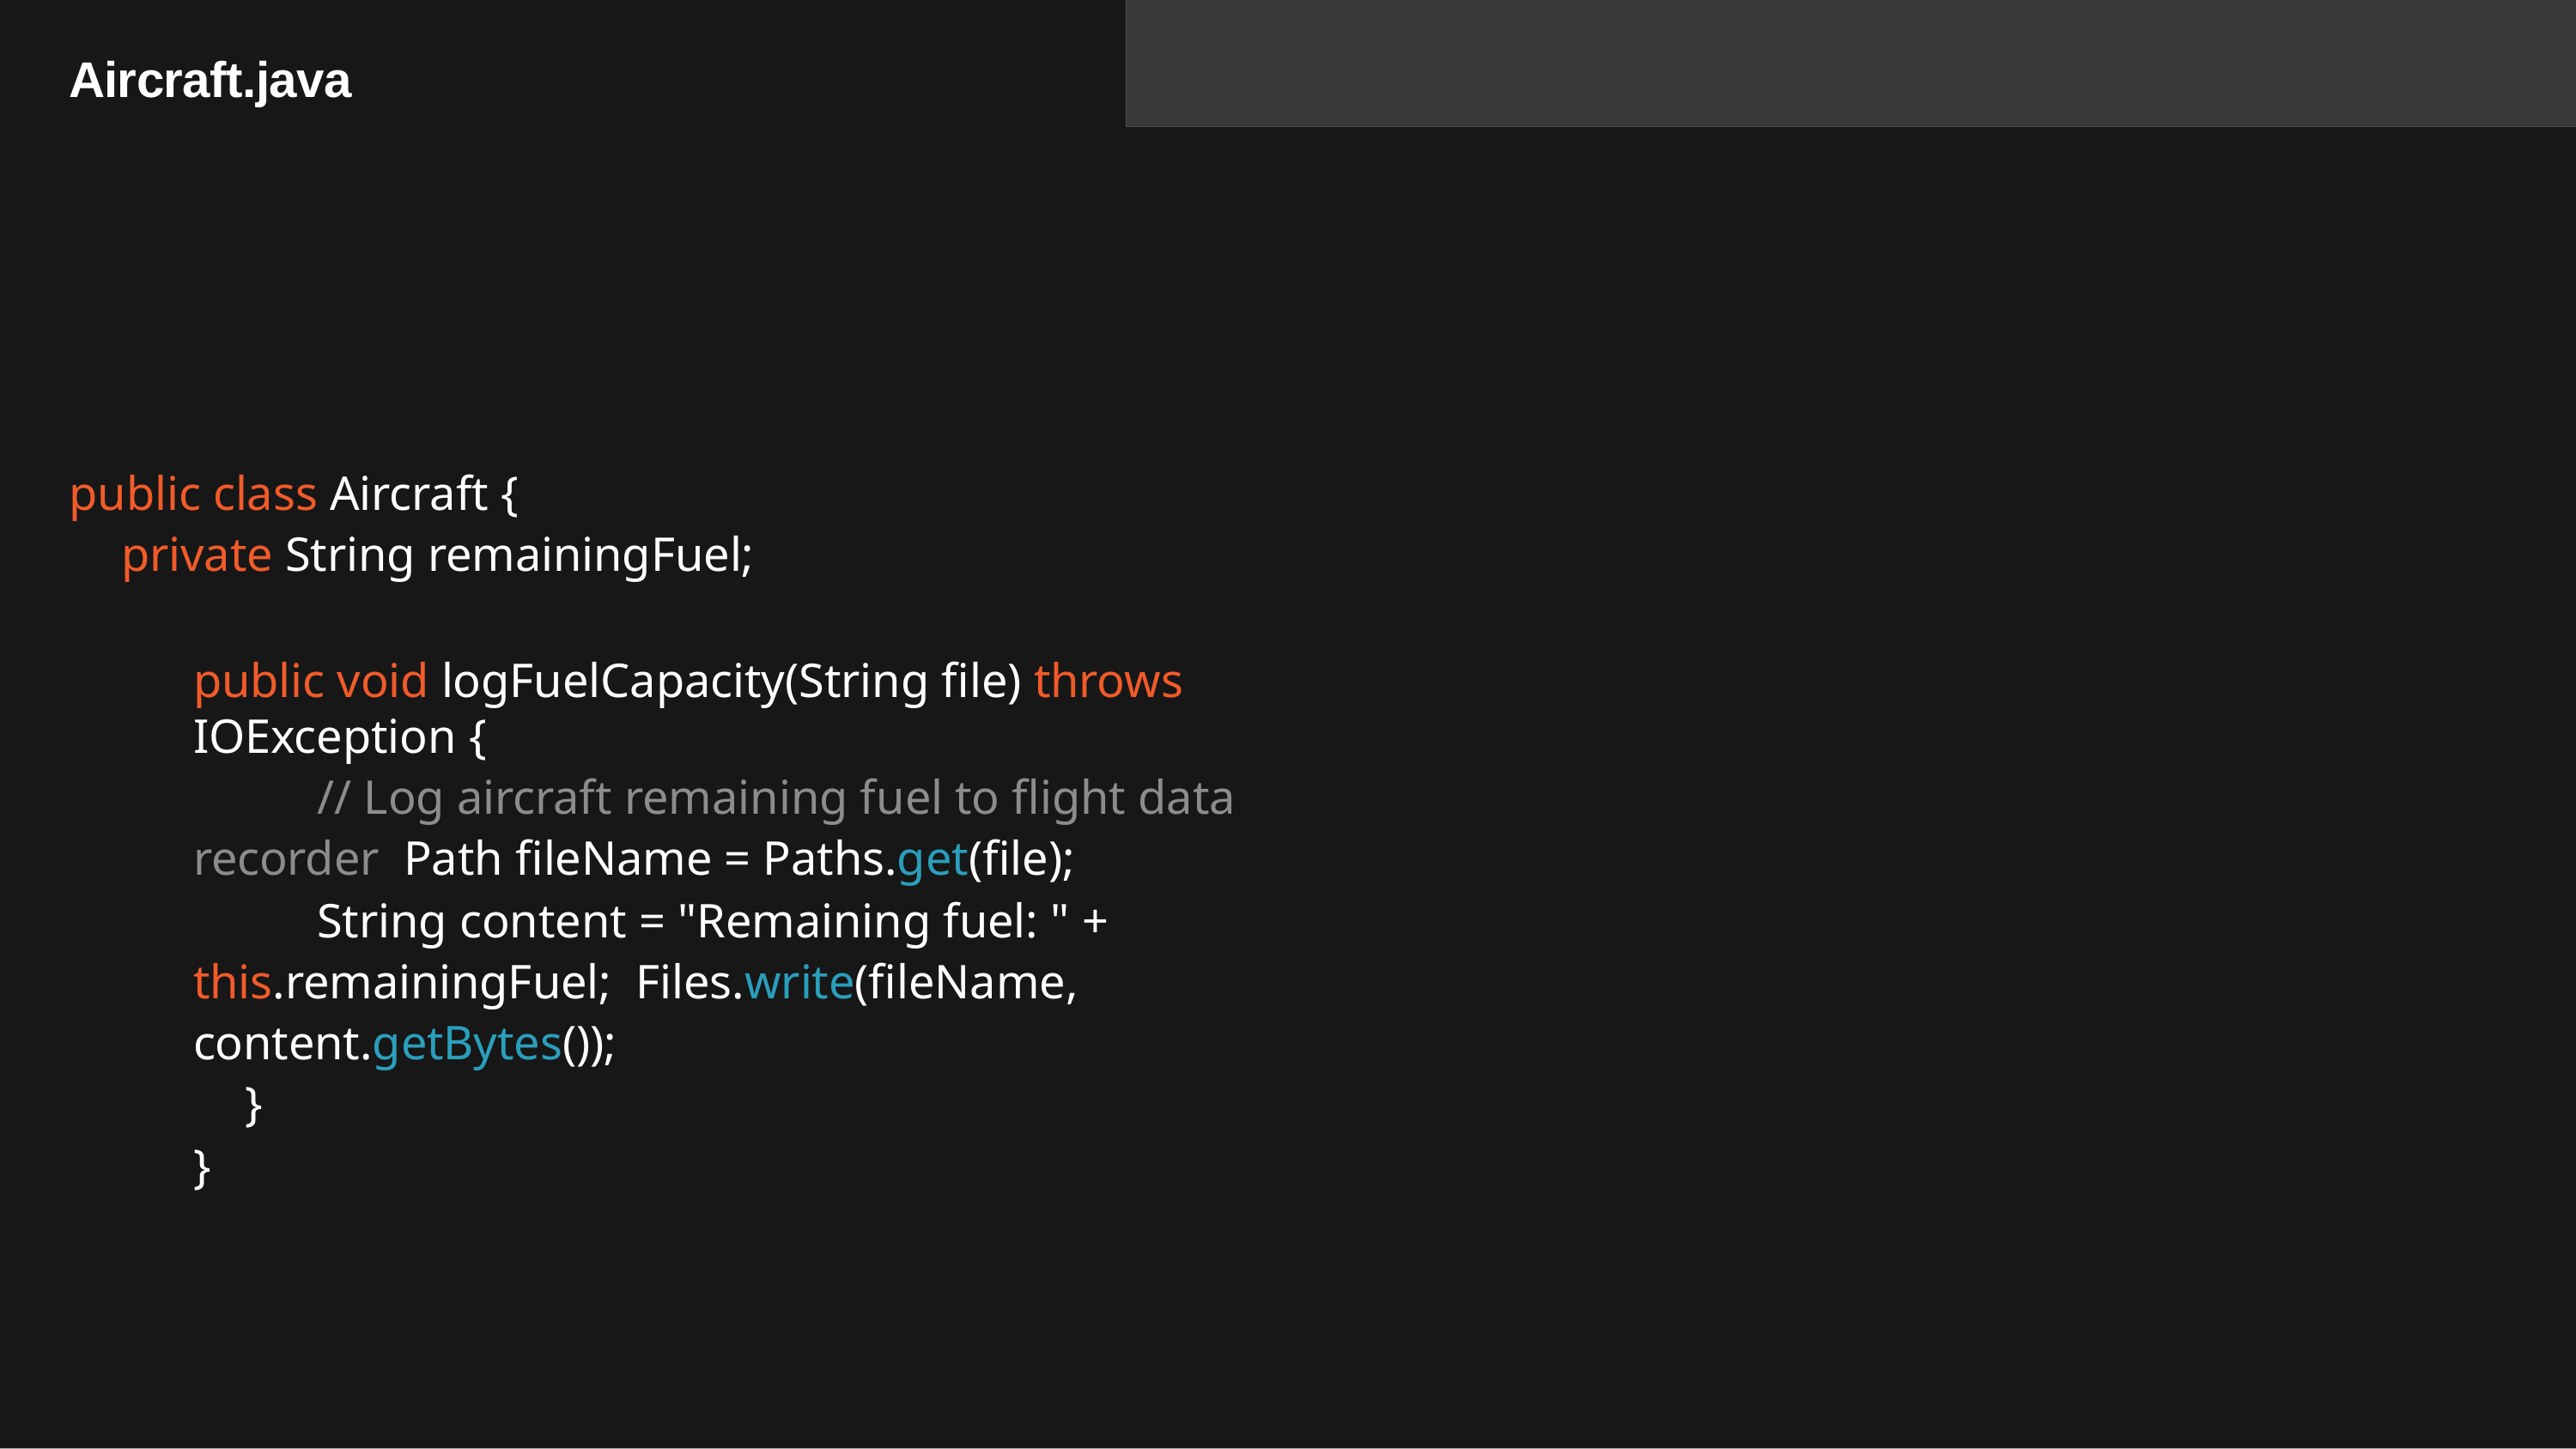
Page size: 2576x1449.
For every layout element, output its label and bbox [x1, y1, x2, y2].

text_box [0, 0, 2576, 1449]
